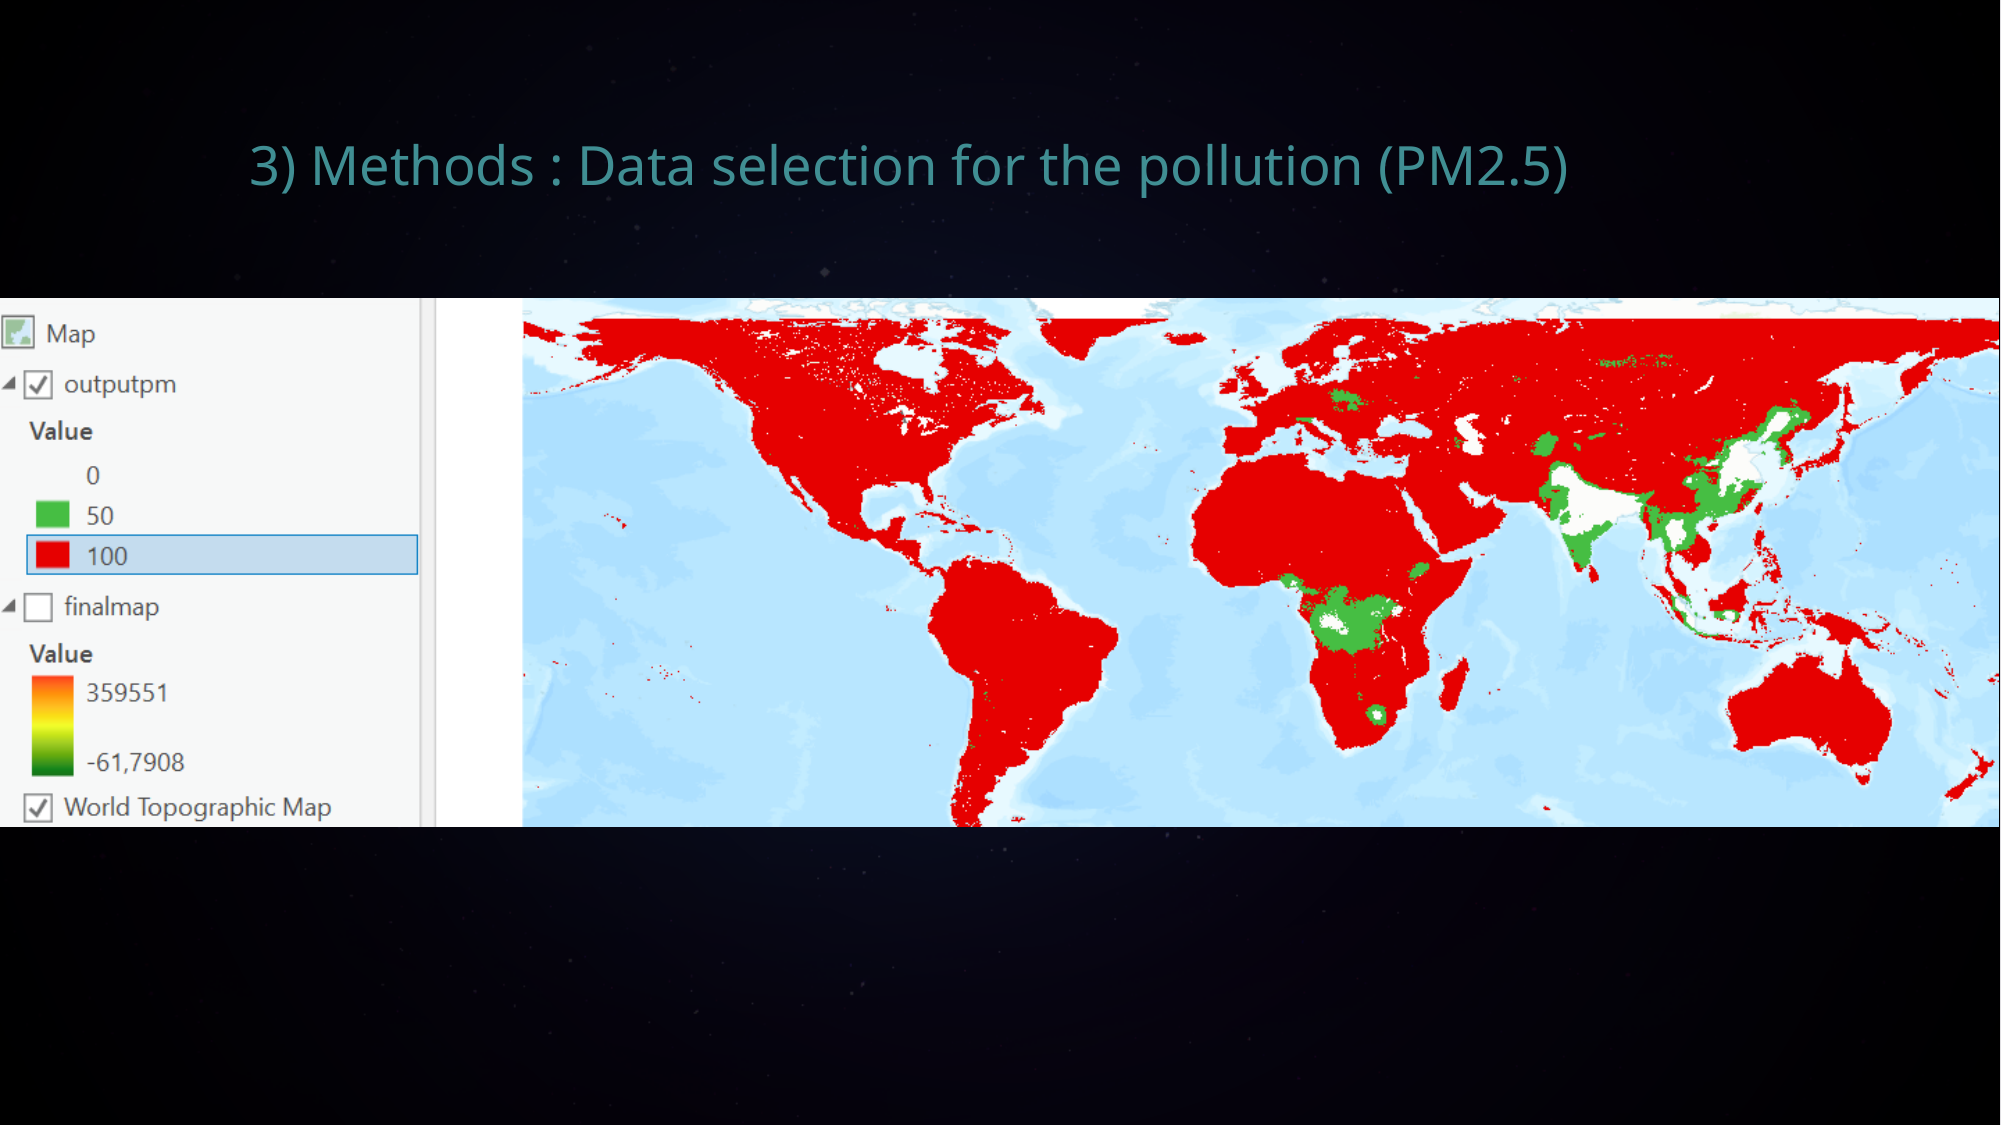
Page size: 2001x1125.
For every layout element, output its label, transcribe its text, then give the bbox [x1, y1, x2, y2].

picture [0, 0, 1999, 1125]
title 3) Methods : Data selection for the pollution (PM2.5) [234, 131, 1735, 213]
